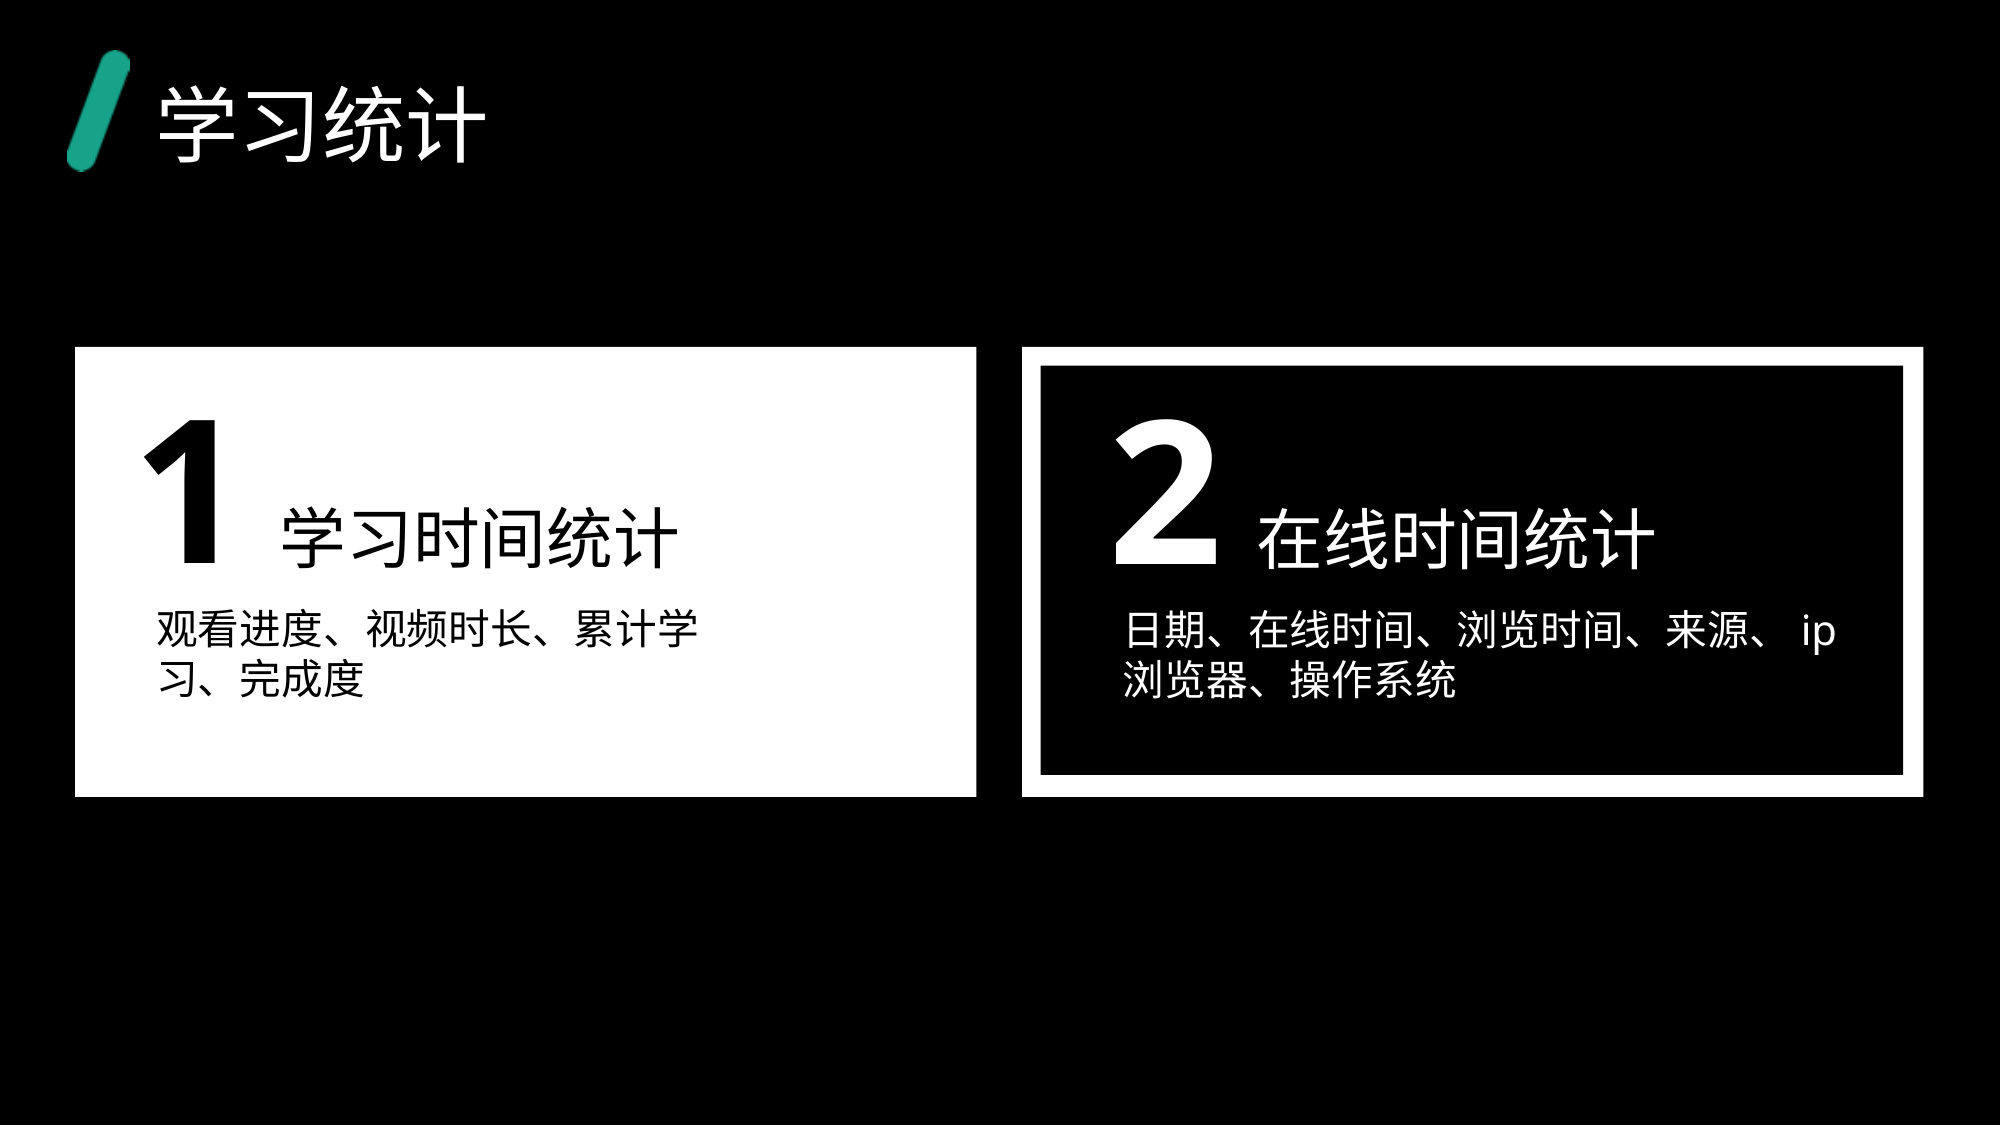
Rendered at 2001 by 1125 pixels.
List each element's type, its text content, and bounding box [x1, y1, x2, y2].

picture [67, 50, 130, 172]
text_box [1022, 346, 1924, 797]
text_box 日期、在线时间、浏览时间、来源、ip 浏览器、操作系统 [1108, 596, 1853, 712]
text_box [1040, 365, 1904, 775]
text_box 2 在线时间统计 [1094, 356, 1673, 612]
text_box 1 学习时间统计 [117, 356, 696, 612]
text_box 学习统计 [141, 66, 504, 181]
text_box 观看进度、视频时长、累计学 习、完成度 [141, 595, 714, 711]
text_box [75, 346, 977, 797]
